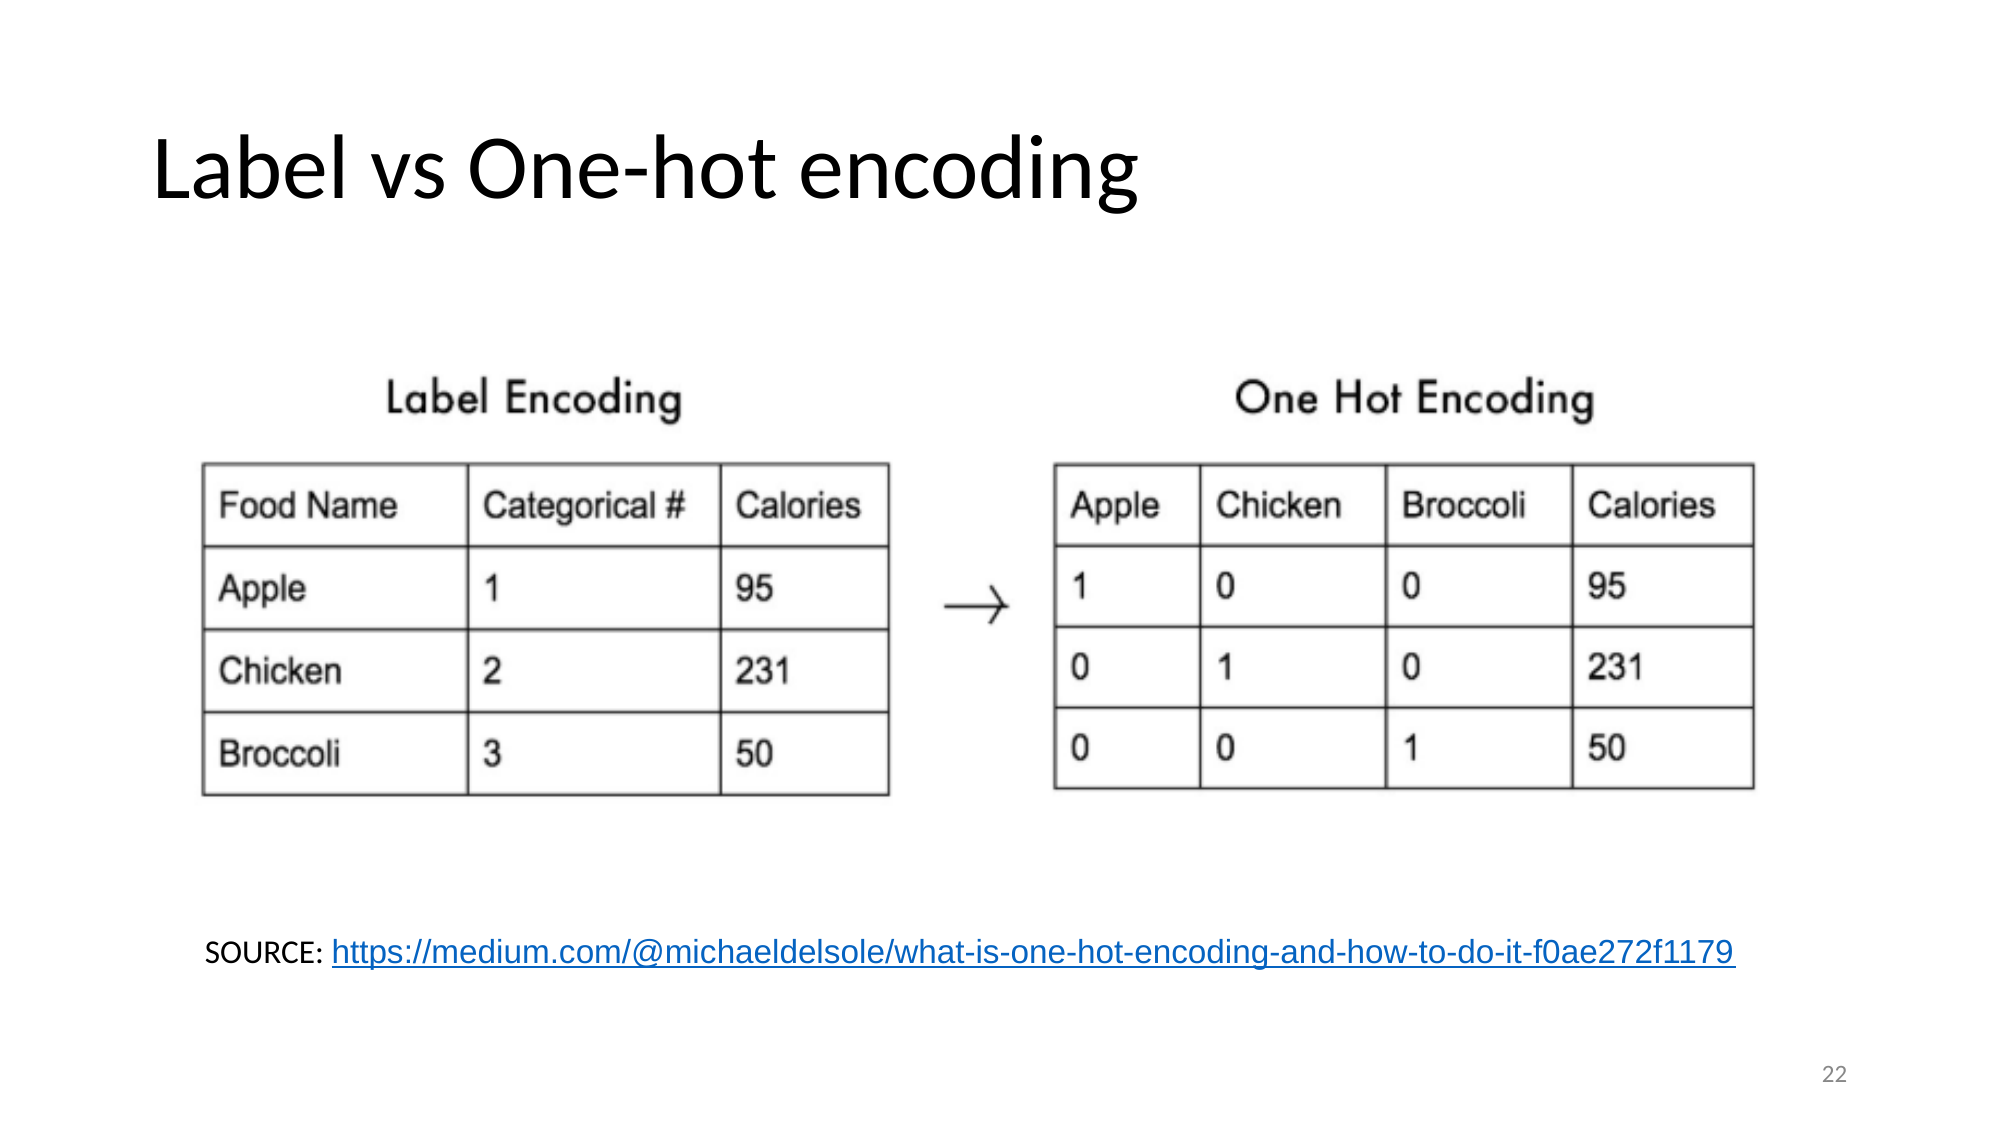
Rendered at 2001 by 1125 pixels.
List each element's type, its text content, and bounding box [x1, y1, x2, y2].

picture [153, 299, 1813, 909]
title Label vs One-hot encoding [137, 59, 1863, 278]
list SOURCE: https://medium.com/@michaeldelsole/what-is-one-hot-encoding-and-how-to-do-it-f0ae272f1179 [137, 299, 1840, 1014]
slide_number ‹#› [1412, 1042, 1863, 1103]
